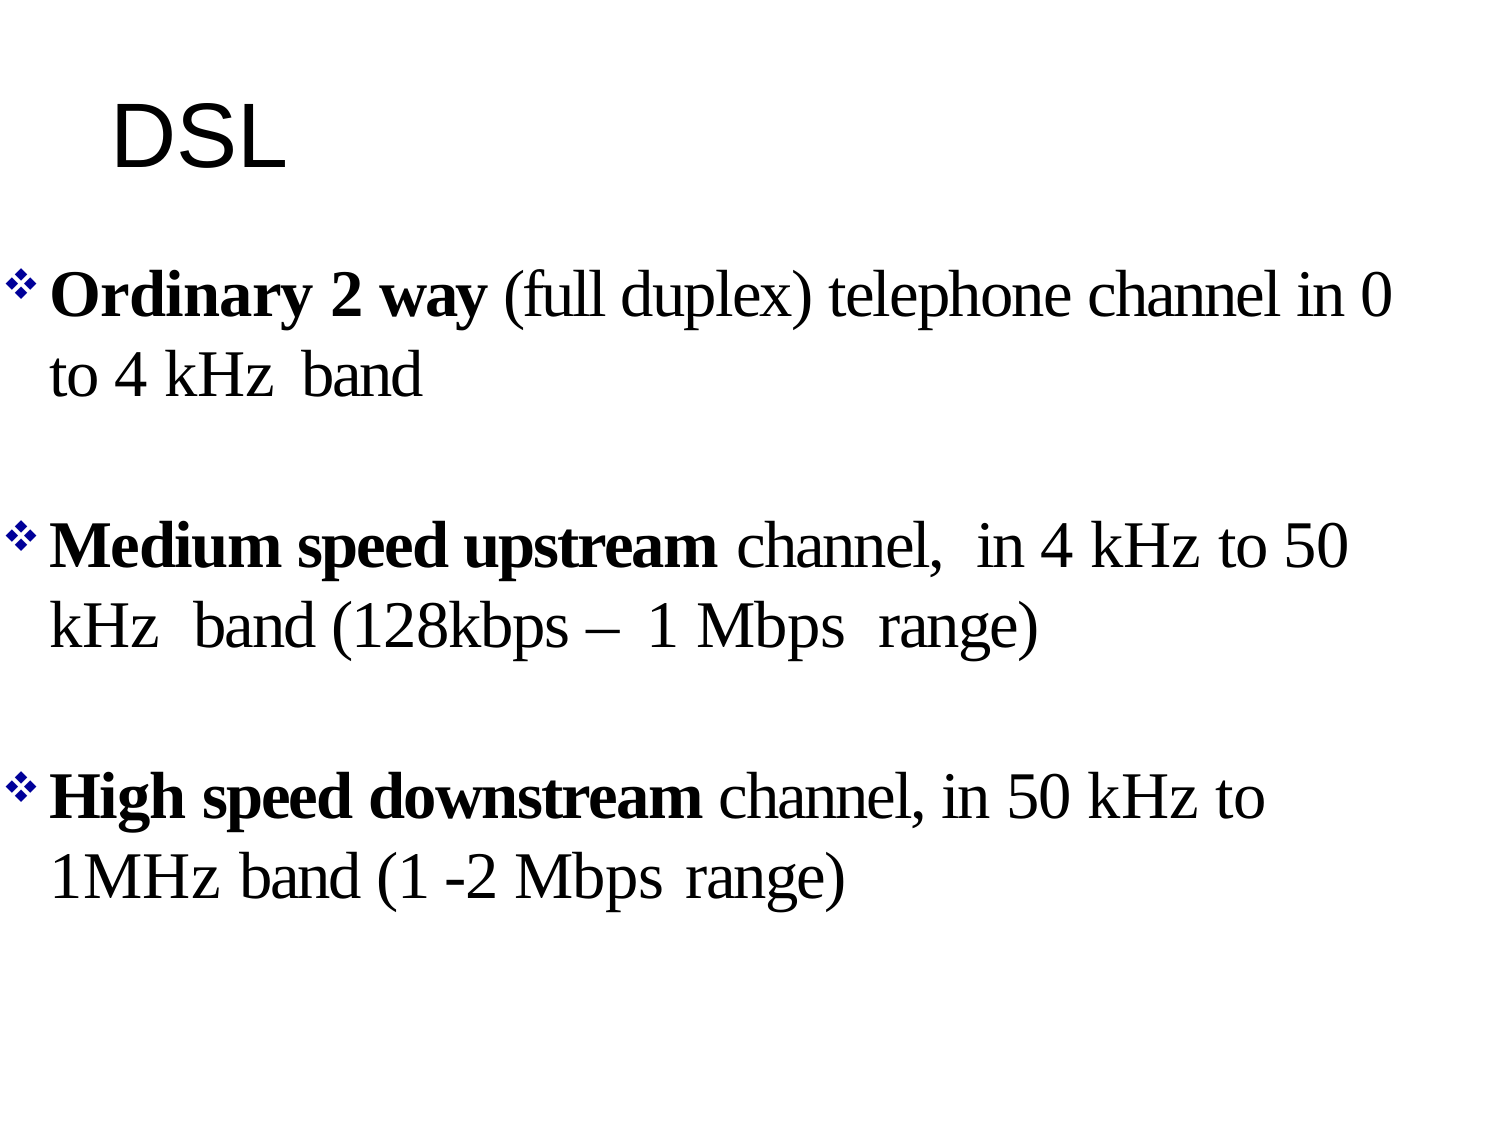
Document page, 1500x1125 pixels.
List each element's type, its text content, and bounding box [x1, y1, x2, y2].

title DSL [110, 75, 1390, 190]
list Ordinary 2 way (full duplex) telephone channel in 0 to 4 kHz band Medium speed upstream channel, in 4 kHz to 50 kHz band (128kbps – 1 Mbps range) High speed downstream channel, in 50 kHz to 1MHz band (1 -2 Mbps range) [0, 249, 1413, 998]
